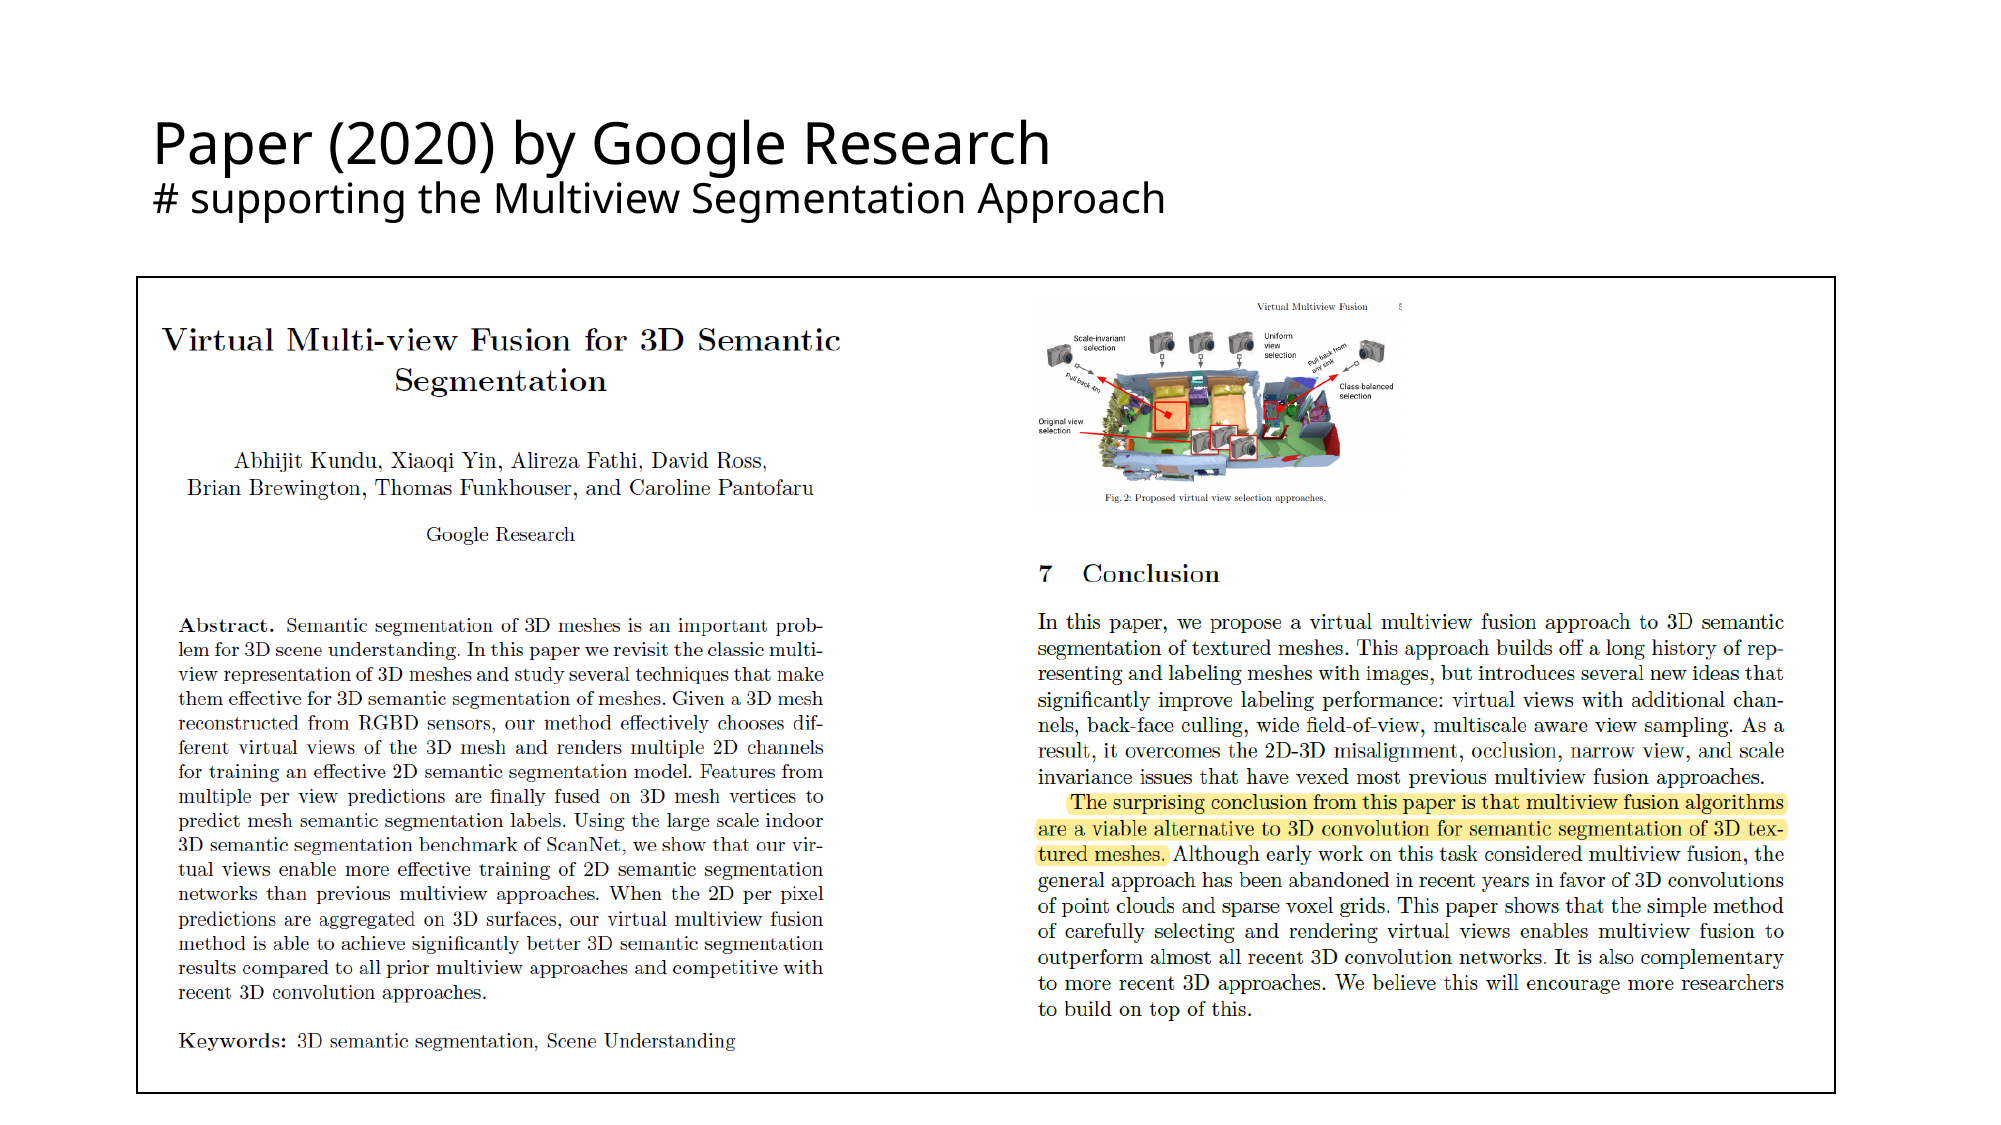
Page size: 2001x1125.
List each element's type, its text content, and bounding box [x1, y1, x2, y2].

picture [137, 304, 856, 1078]
title Paper (2020) by Google Research # supporting the Multiview Segmentation Approach [137, 59, 1863, 278]
picture [1017, 542, 1808, 1041]
picture [1028, 292, 1402, 511]
text_box [136, 276, 1836, 1094]
